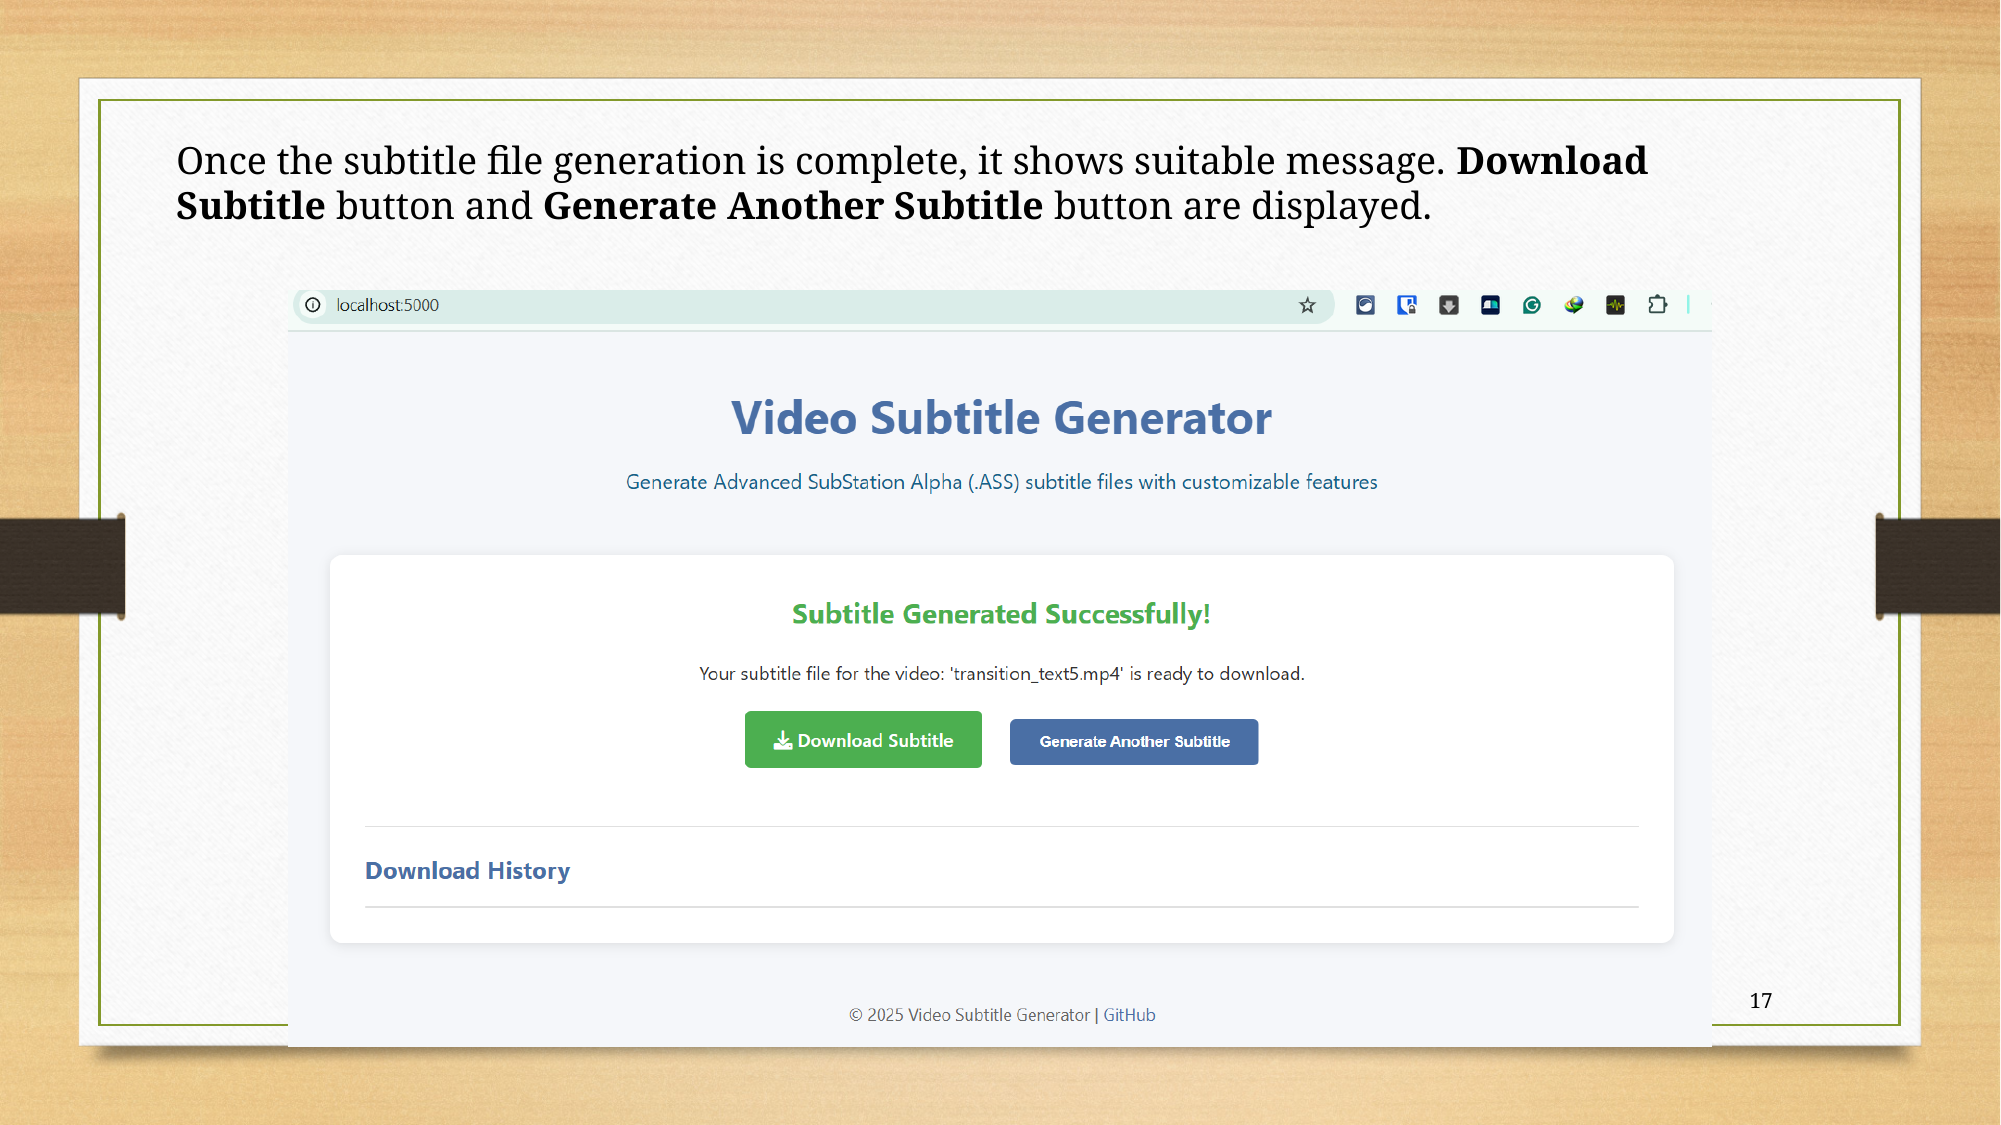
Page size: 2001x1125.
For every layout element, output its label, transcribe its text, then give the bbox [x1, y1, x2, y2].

slide_number 17 [1712, 979, 1788, 1025]
picture [0, 0, 2001, 1125]
text_box Once the subtitle file generation is complete, it shows suitable message. Download Subtitle button and Generate Another Subtitle button are displayed. [161, 129, 1788, 234]
